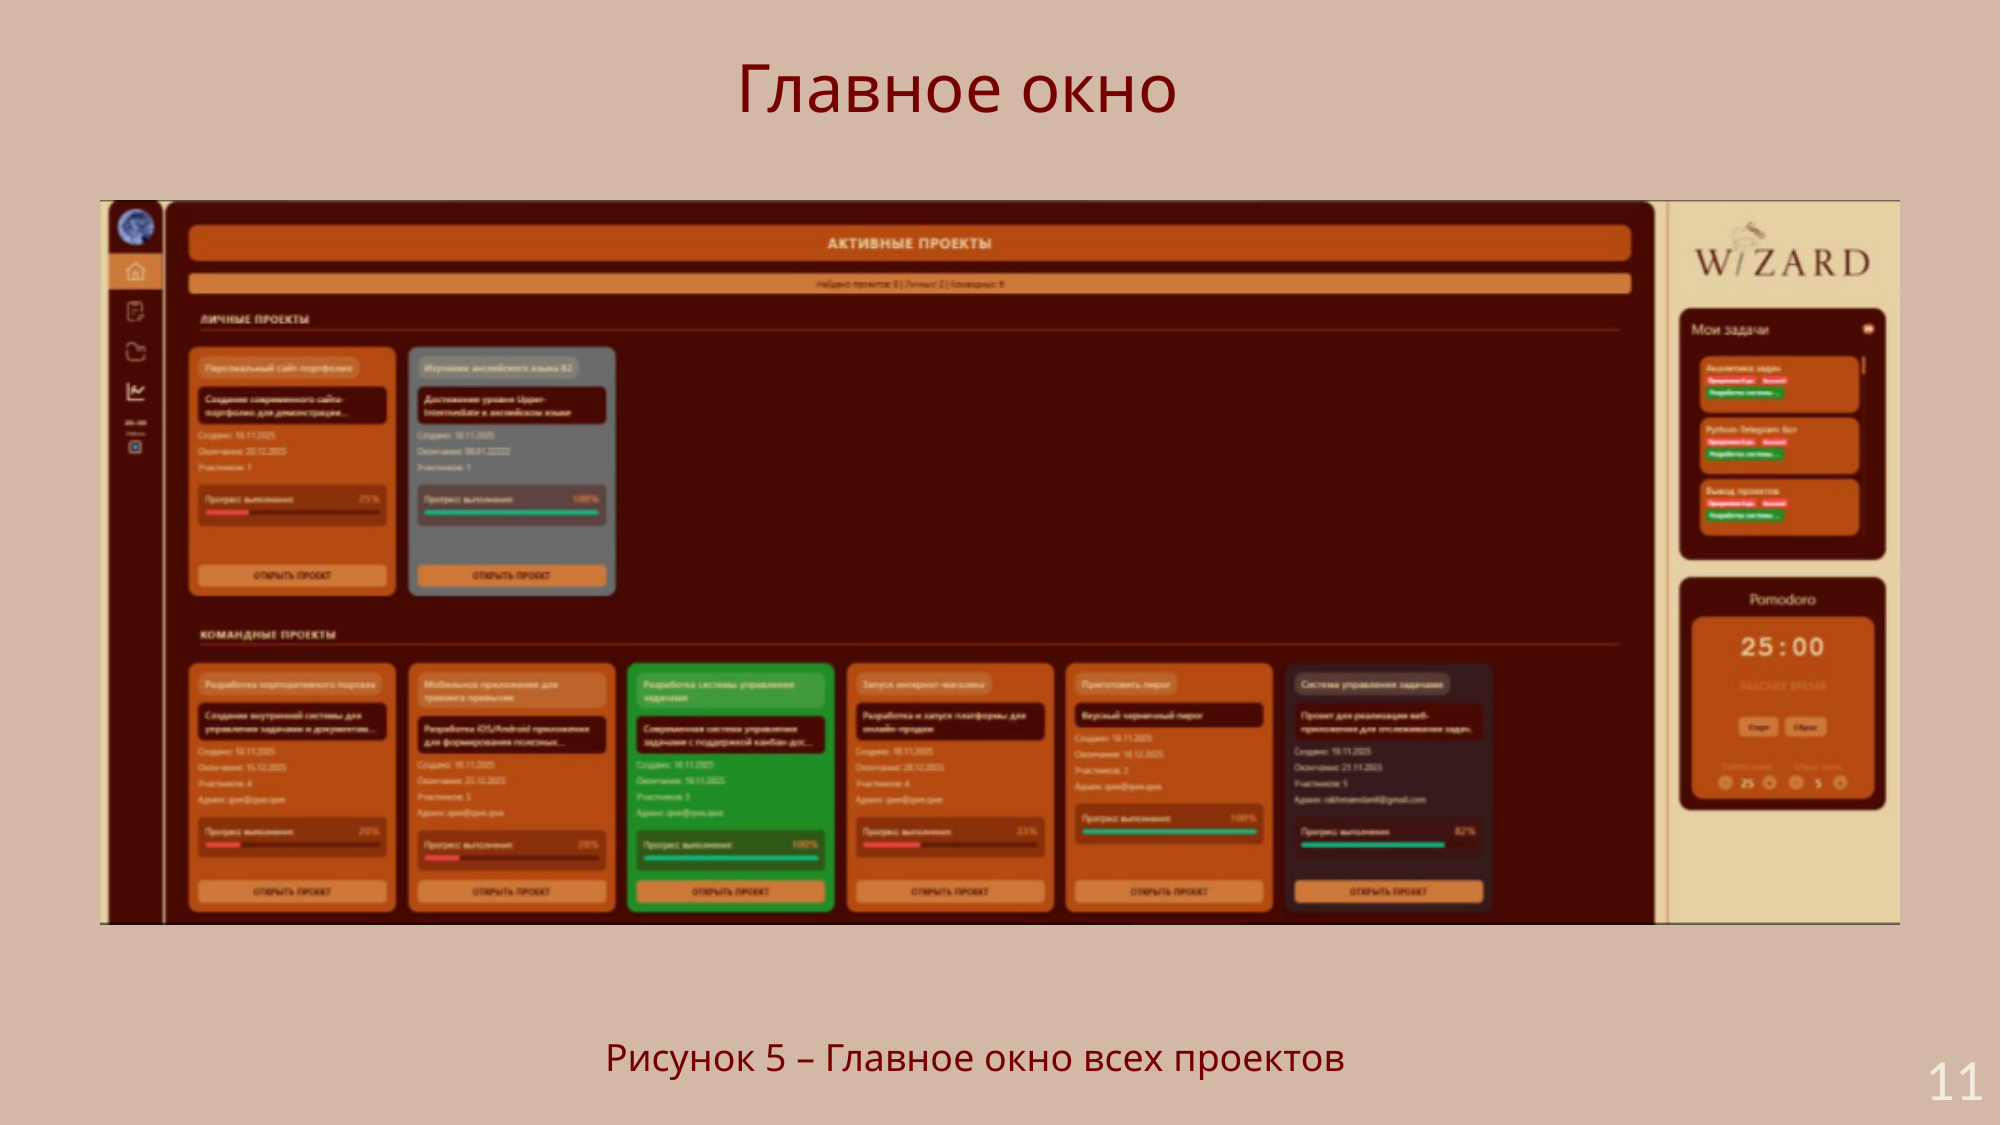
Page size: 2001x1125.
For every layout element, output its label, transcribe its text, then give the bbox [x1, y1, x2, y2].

text_box 11 [1911, 1034, 2000, 1119]
picture [100, 200, 1900, 925]
text_box Главное окно [721, 37, 1279, 133]
text_box Рисунок 5 – Главное окно всех проектов [590, 1026, 1556, 1087]
